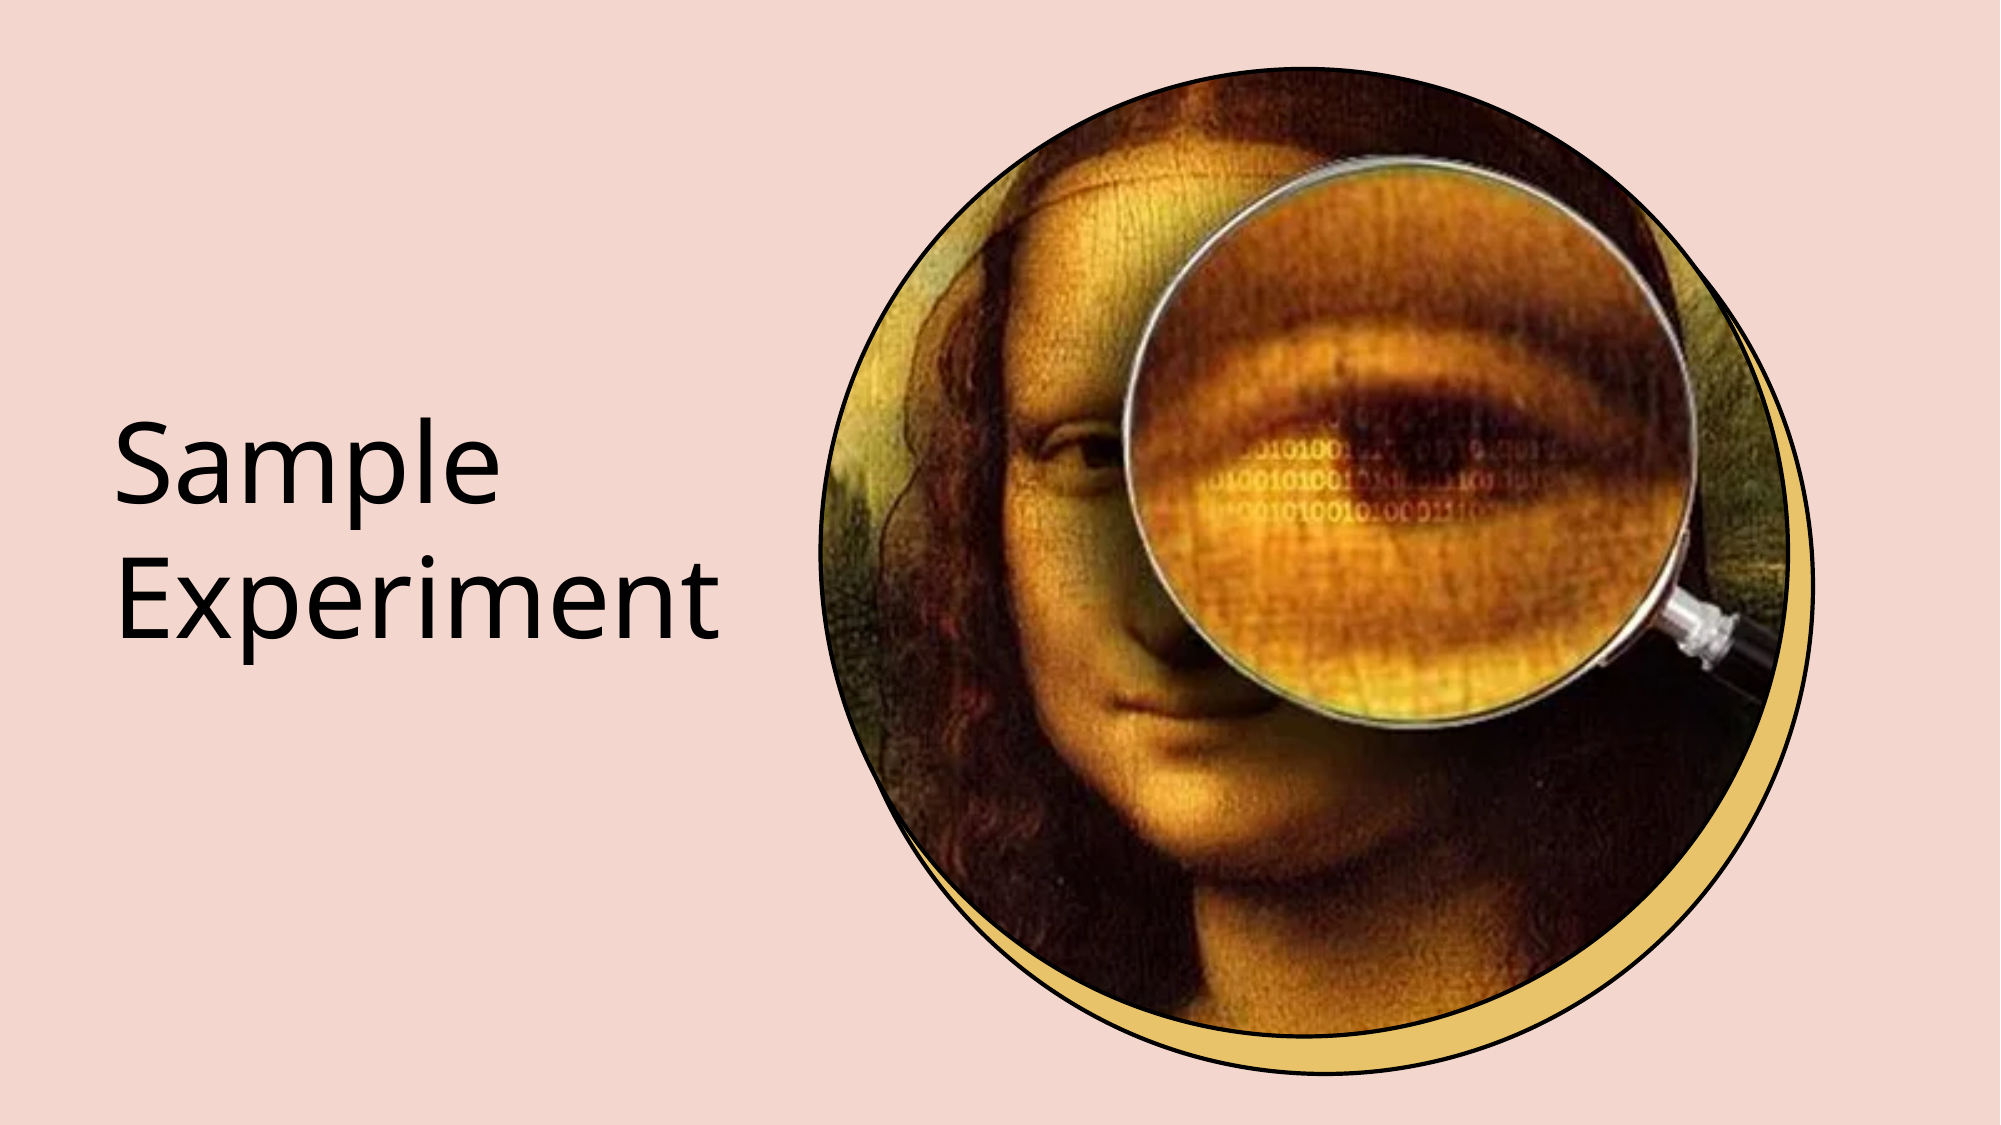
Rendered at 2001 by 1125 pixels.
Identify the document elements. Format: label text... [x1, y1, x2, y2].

title Sample Experiment [97, 383, 820, 814]
picture [820, 68, 1788, 1037]
